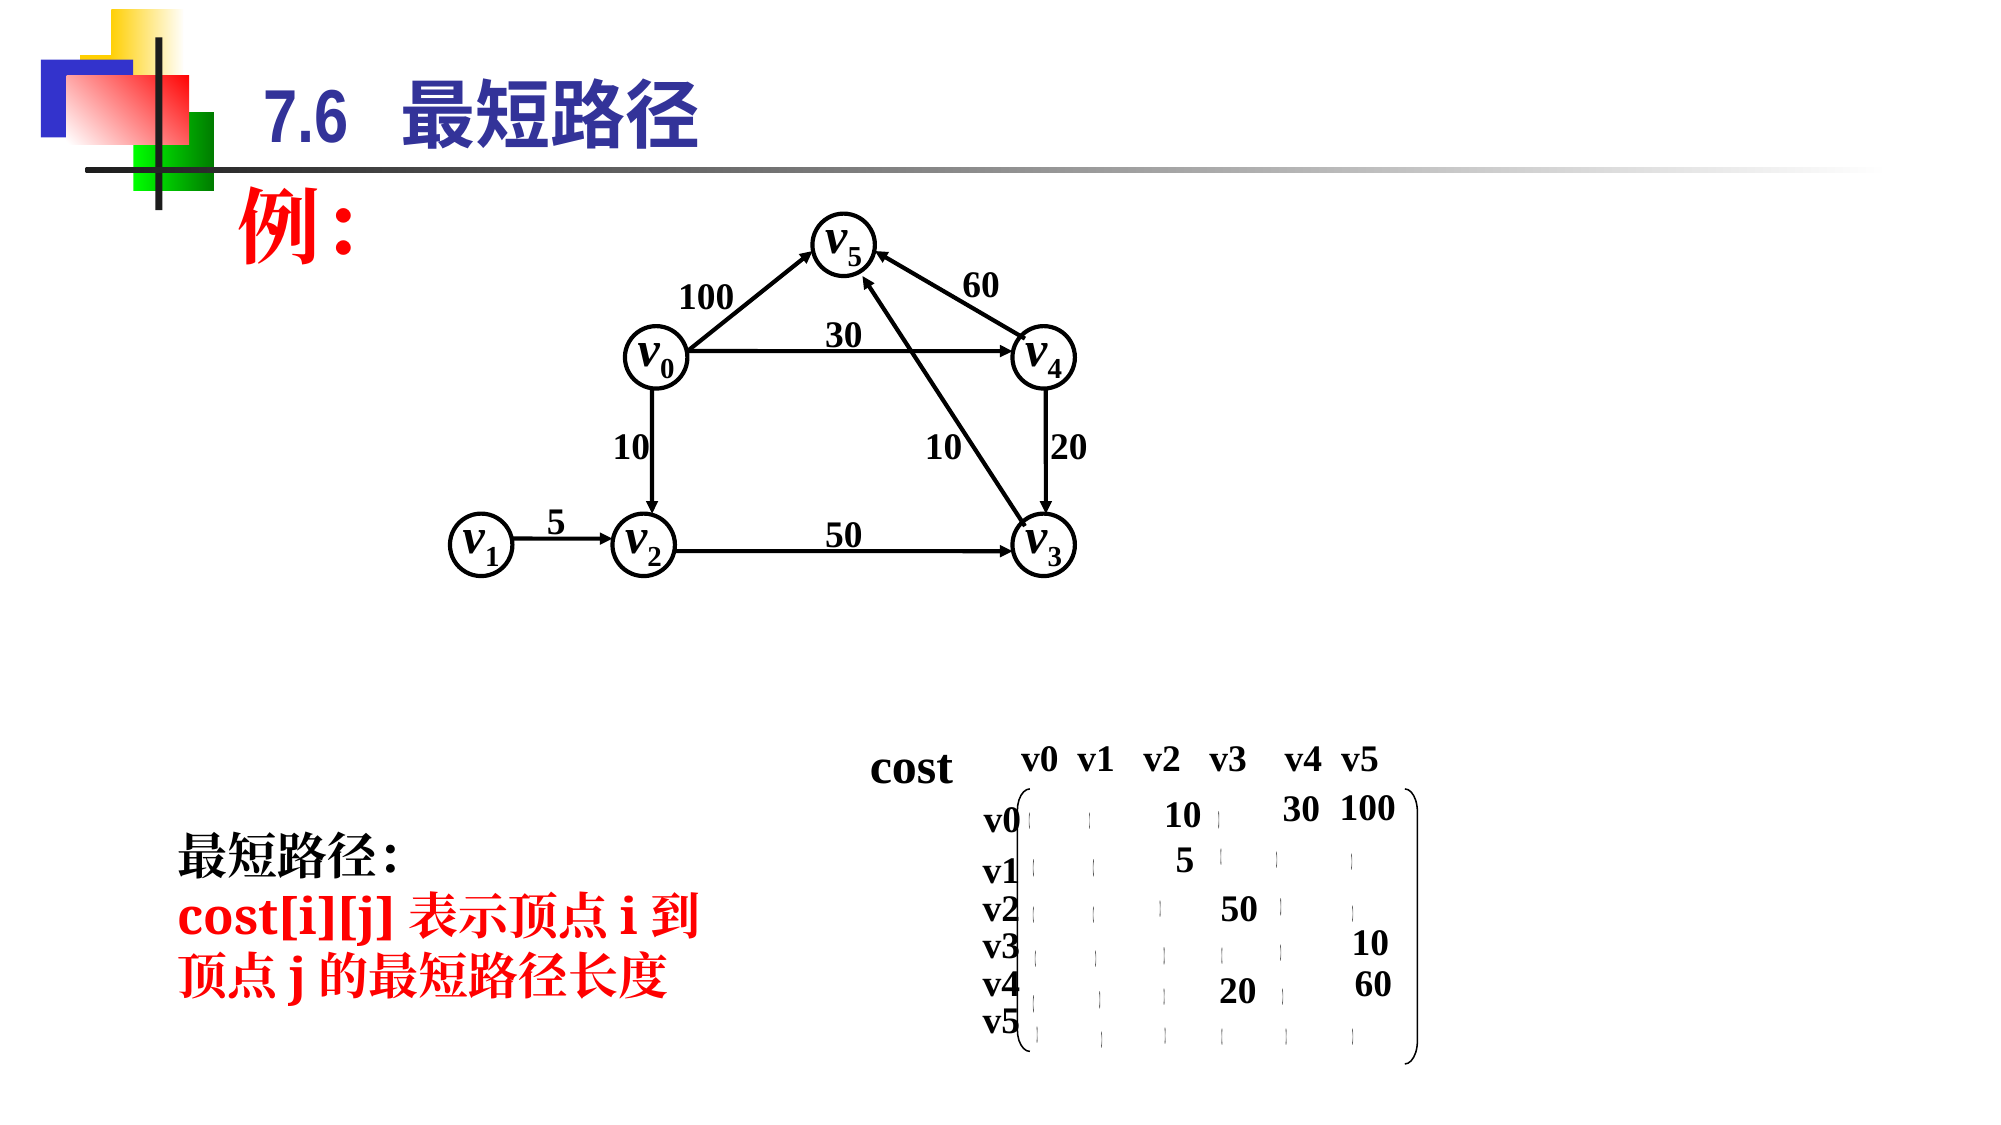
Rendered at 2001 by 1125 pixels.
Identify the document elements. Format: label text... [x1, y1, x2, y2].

text_box 7.6 最短路径 [248, 60, 1164, 186]
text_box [854, 725, 1482, 1065]
text_box 例： [223, 167, 420, 282]
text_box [449, 213, 1088, 577]
text_box 最短路径： cost[i][j]表示顶点i到顶点j的最短路径长度 [162, 817, 754, 1013]
